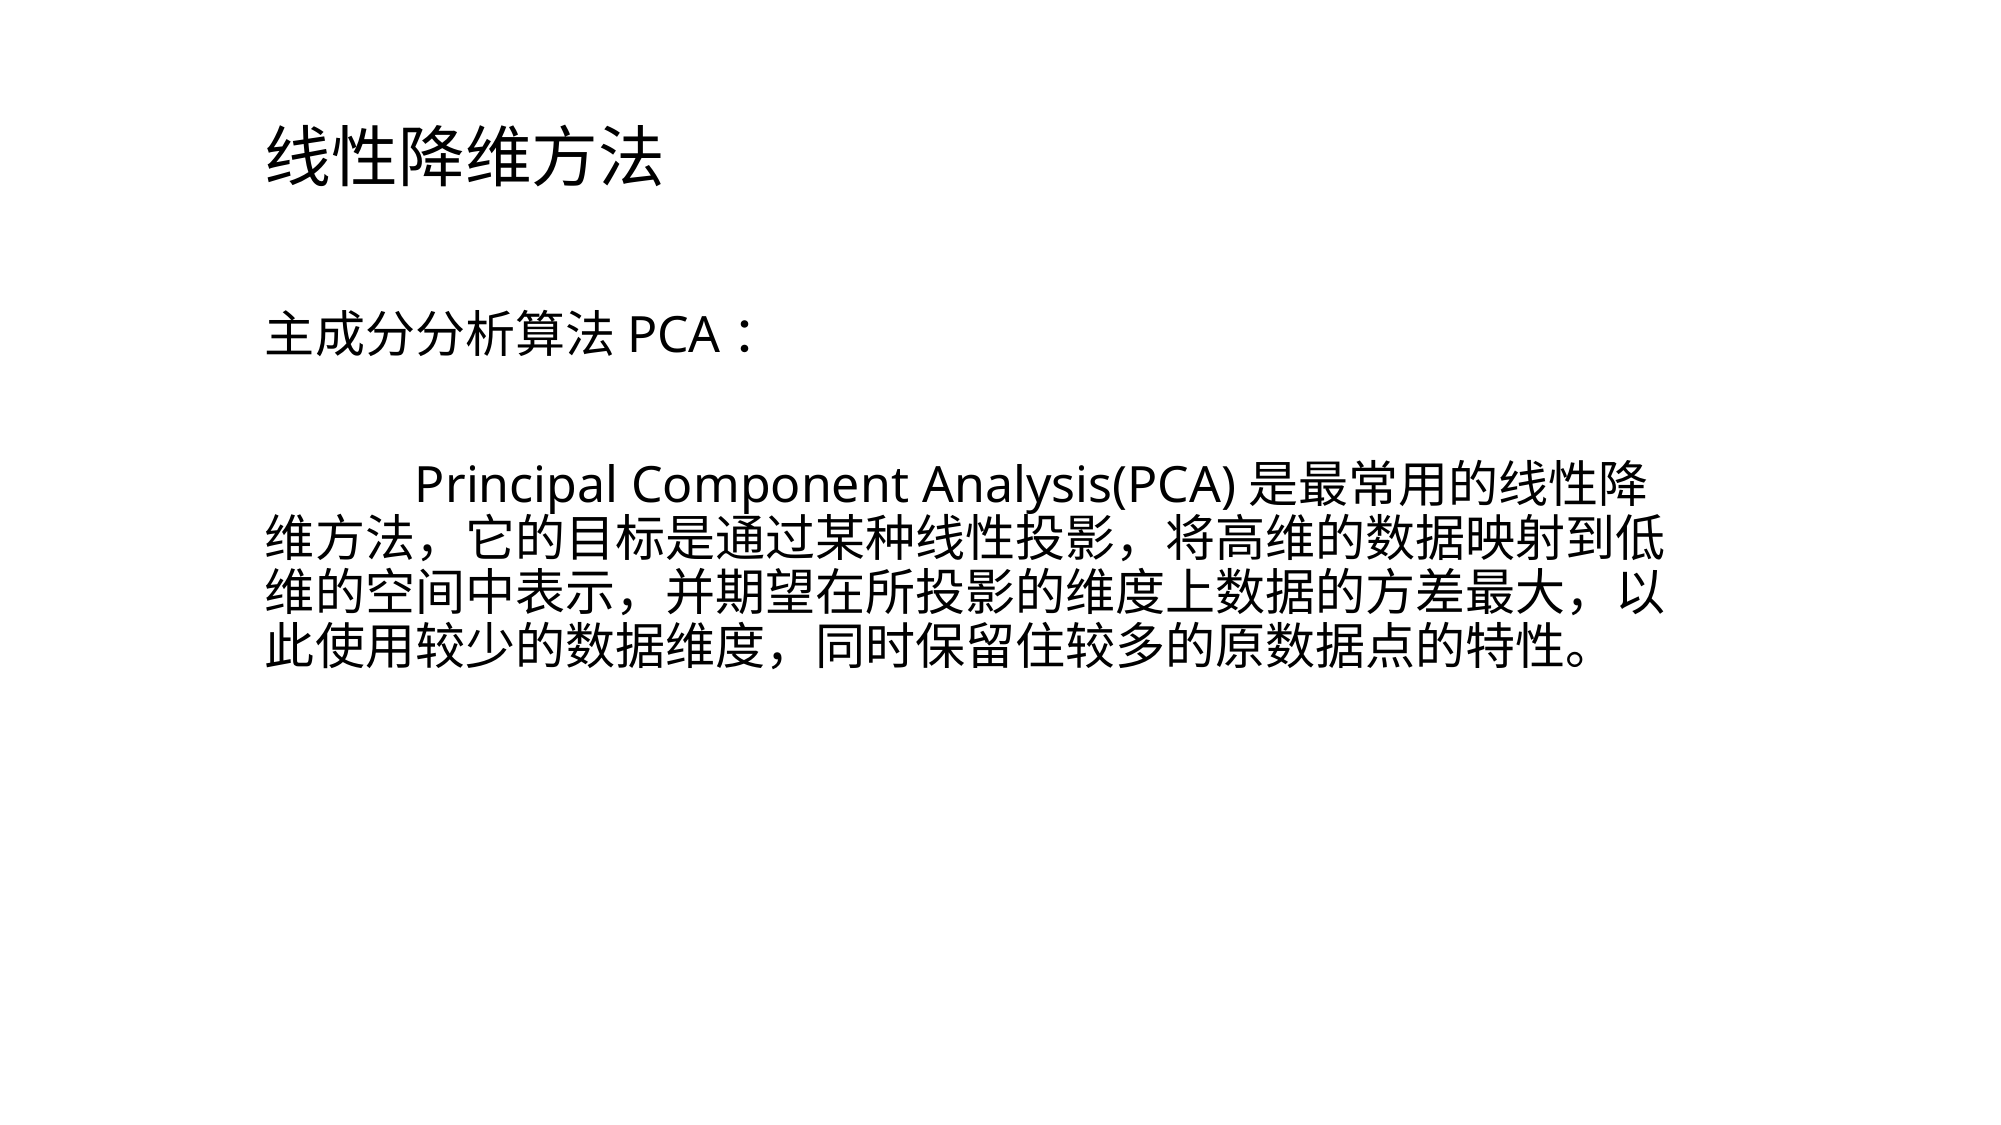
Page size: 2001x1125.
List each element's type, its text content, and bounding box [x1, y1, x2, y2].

subtitle 线性降维方法 主成分分析算法PCA： Principal Component Analysis(PCA)是最常用的线性降维方法，它的目标是通过某种线性投影，将高维的数据映射到低维的空间中表示，并期望在所投影的维度上数据的方差最大，以此使用较少的数据维度，同时保留住较多的原数据点的特性。 [249, 116, 1687, 847]
